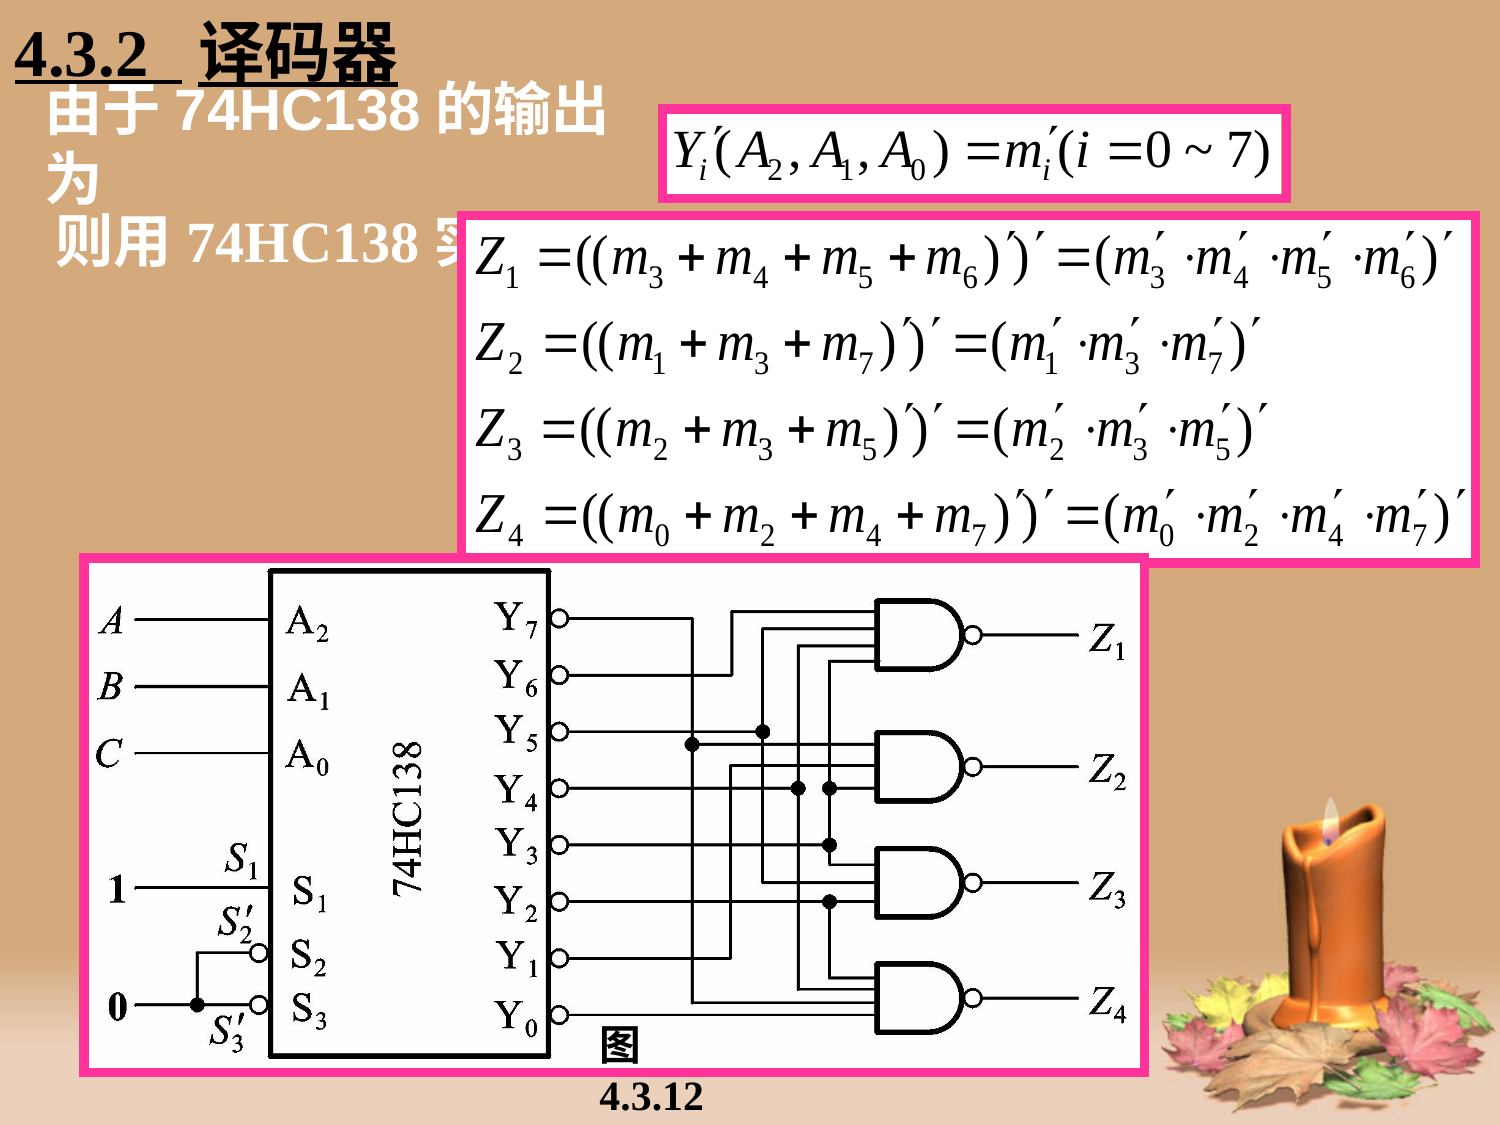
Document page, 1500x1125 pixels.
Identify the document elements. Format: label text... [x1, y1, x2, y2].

title 由于74HC138的输出为 [29, 90, 680, 195]
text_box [666, 113, 1282, 195]
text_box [88, 562, 1140, 1077]
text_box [466, 219, 1471, 559]
text_box 4.3.2 译码器 [0, 0, 467, 100]
text_box 则用74HC138实现的电路如图4.3.12所示 [41, 196, 1305, 282]
picture [0, 0, 1500, 1125]
